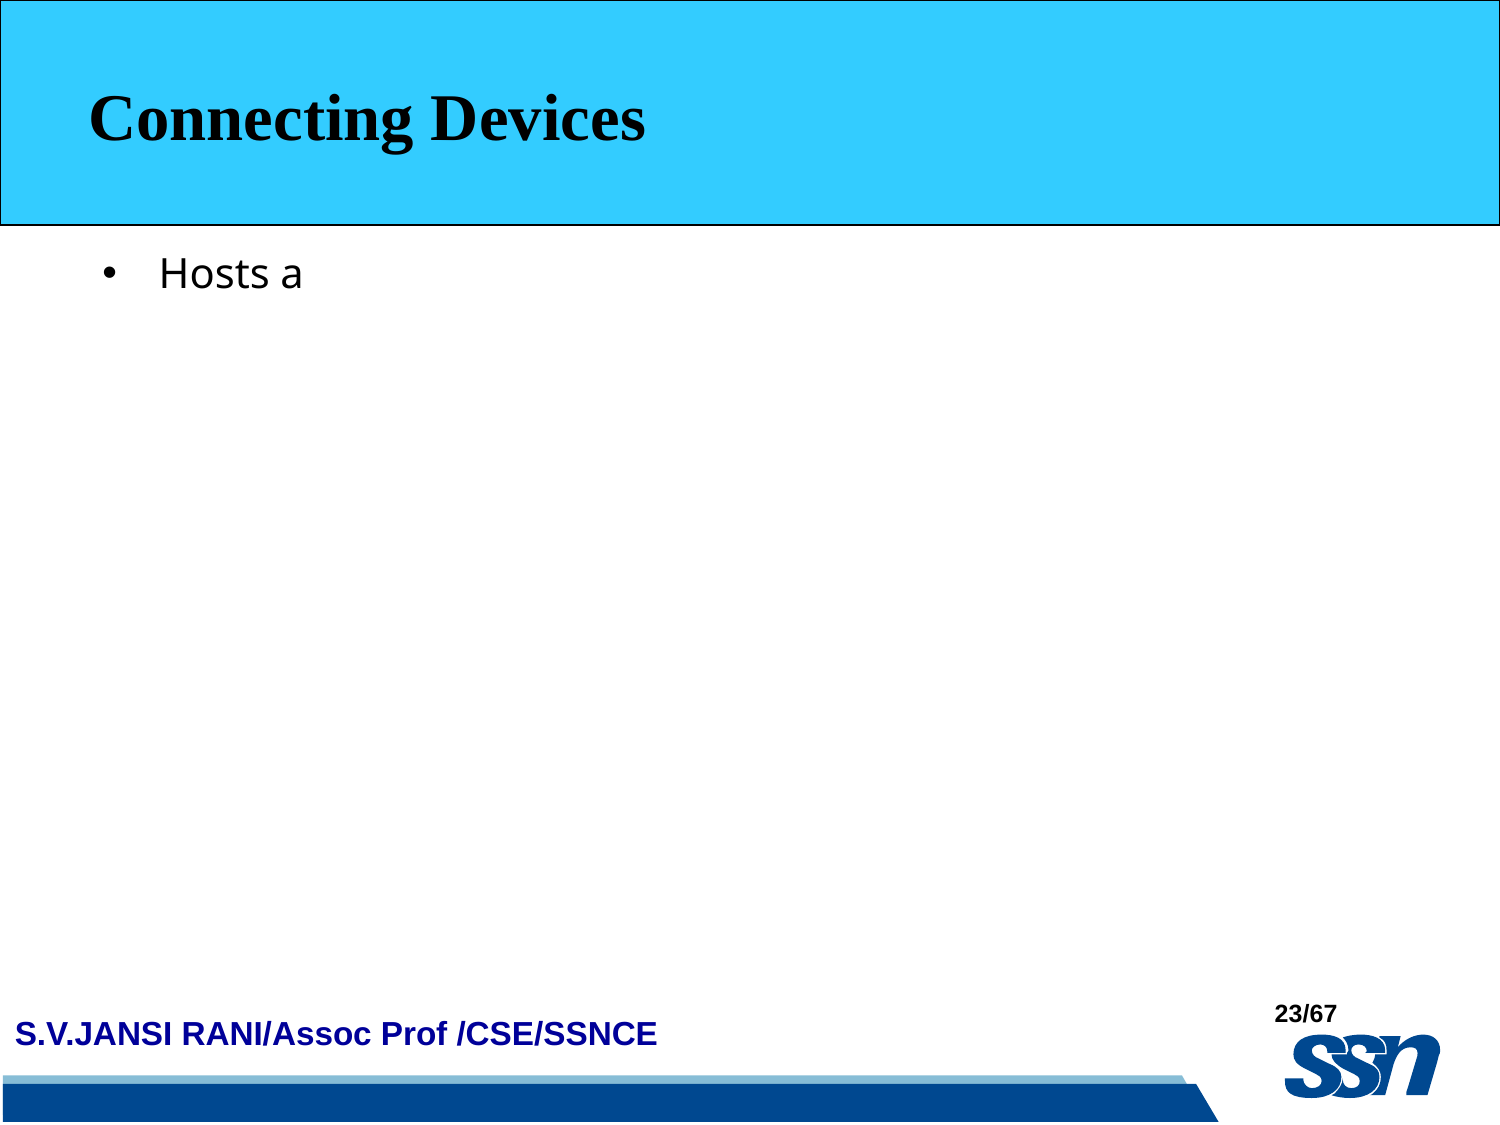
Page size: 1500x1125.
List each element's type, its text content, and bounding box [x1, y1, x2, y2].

text_box [1349, 1050, 1381, 1111]
text_box [0, 0, 1500, 225]
text_box Hosts a [87, 239, 1413, 305]
text_box Connecting Devices [39, 66, 662, 242]
